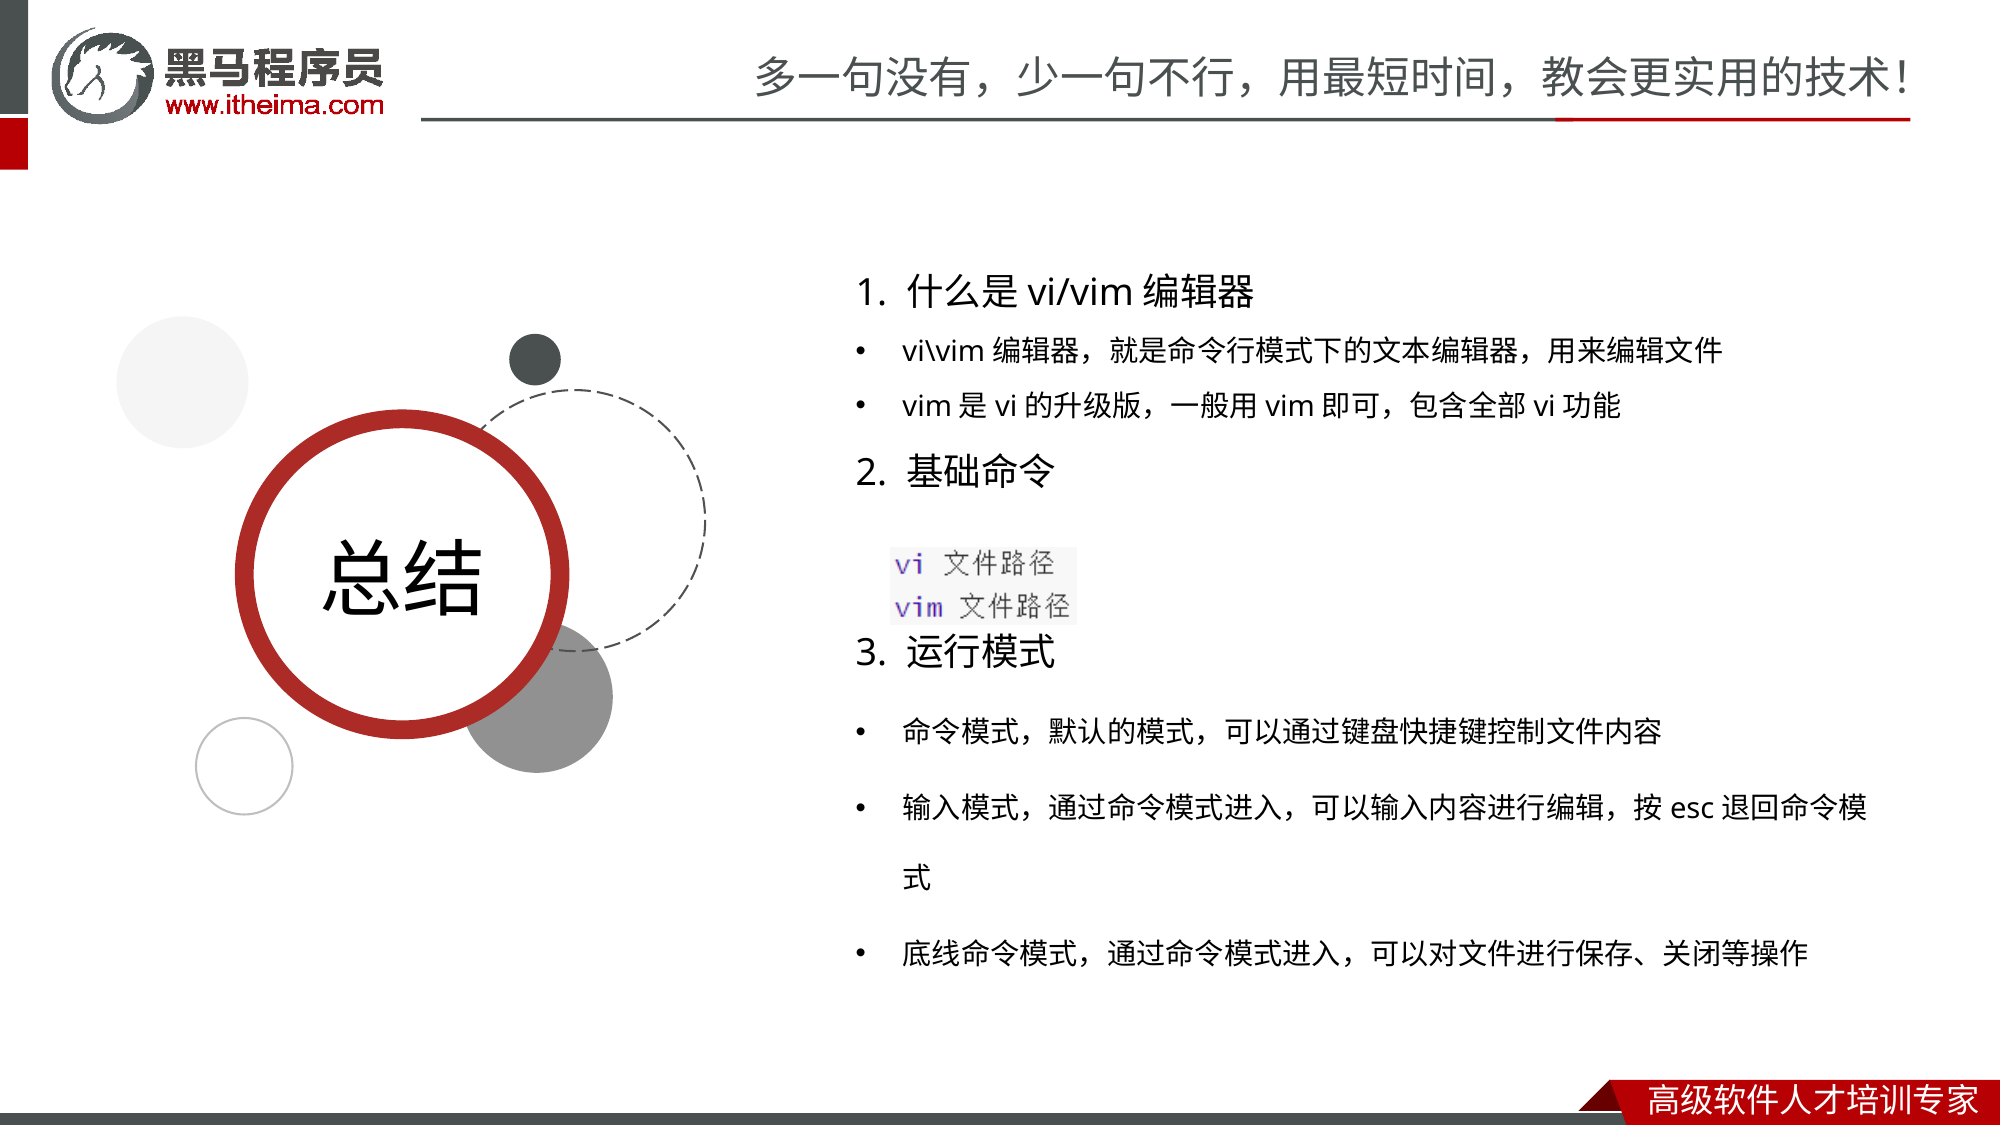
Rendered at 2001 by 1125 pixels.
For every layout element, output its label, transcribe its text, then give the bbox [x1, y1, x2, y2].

list 1. 什么是vi/vim编辑器 vi\vim编辑器，就是命令行模式下的文本编辑器，用来编辑文件 vim是vi的升级版，一般用vim即可，包含全部vi功能 2. 基础命令 3. 运行模式 命令模式，默认的模式，可以通过键盘快捷键控制文件内容 输入模式，通过命令模式进入，可以输入内容进行编辑，按esc退回命令模式 底线命令模式，通过命令模式进入，可以对文件进行保存、关闭等操作 [840, 239, 1903, 980]
picture [890, 547, 1078, 625]
picture [50, 26, 384, 125]
